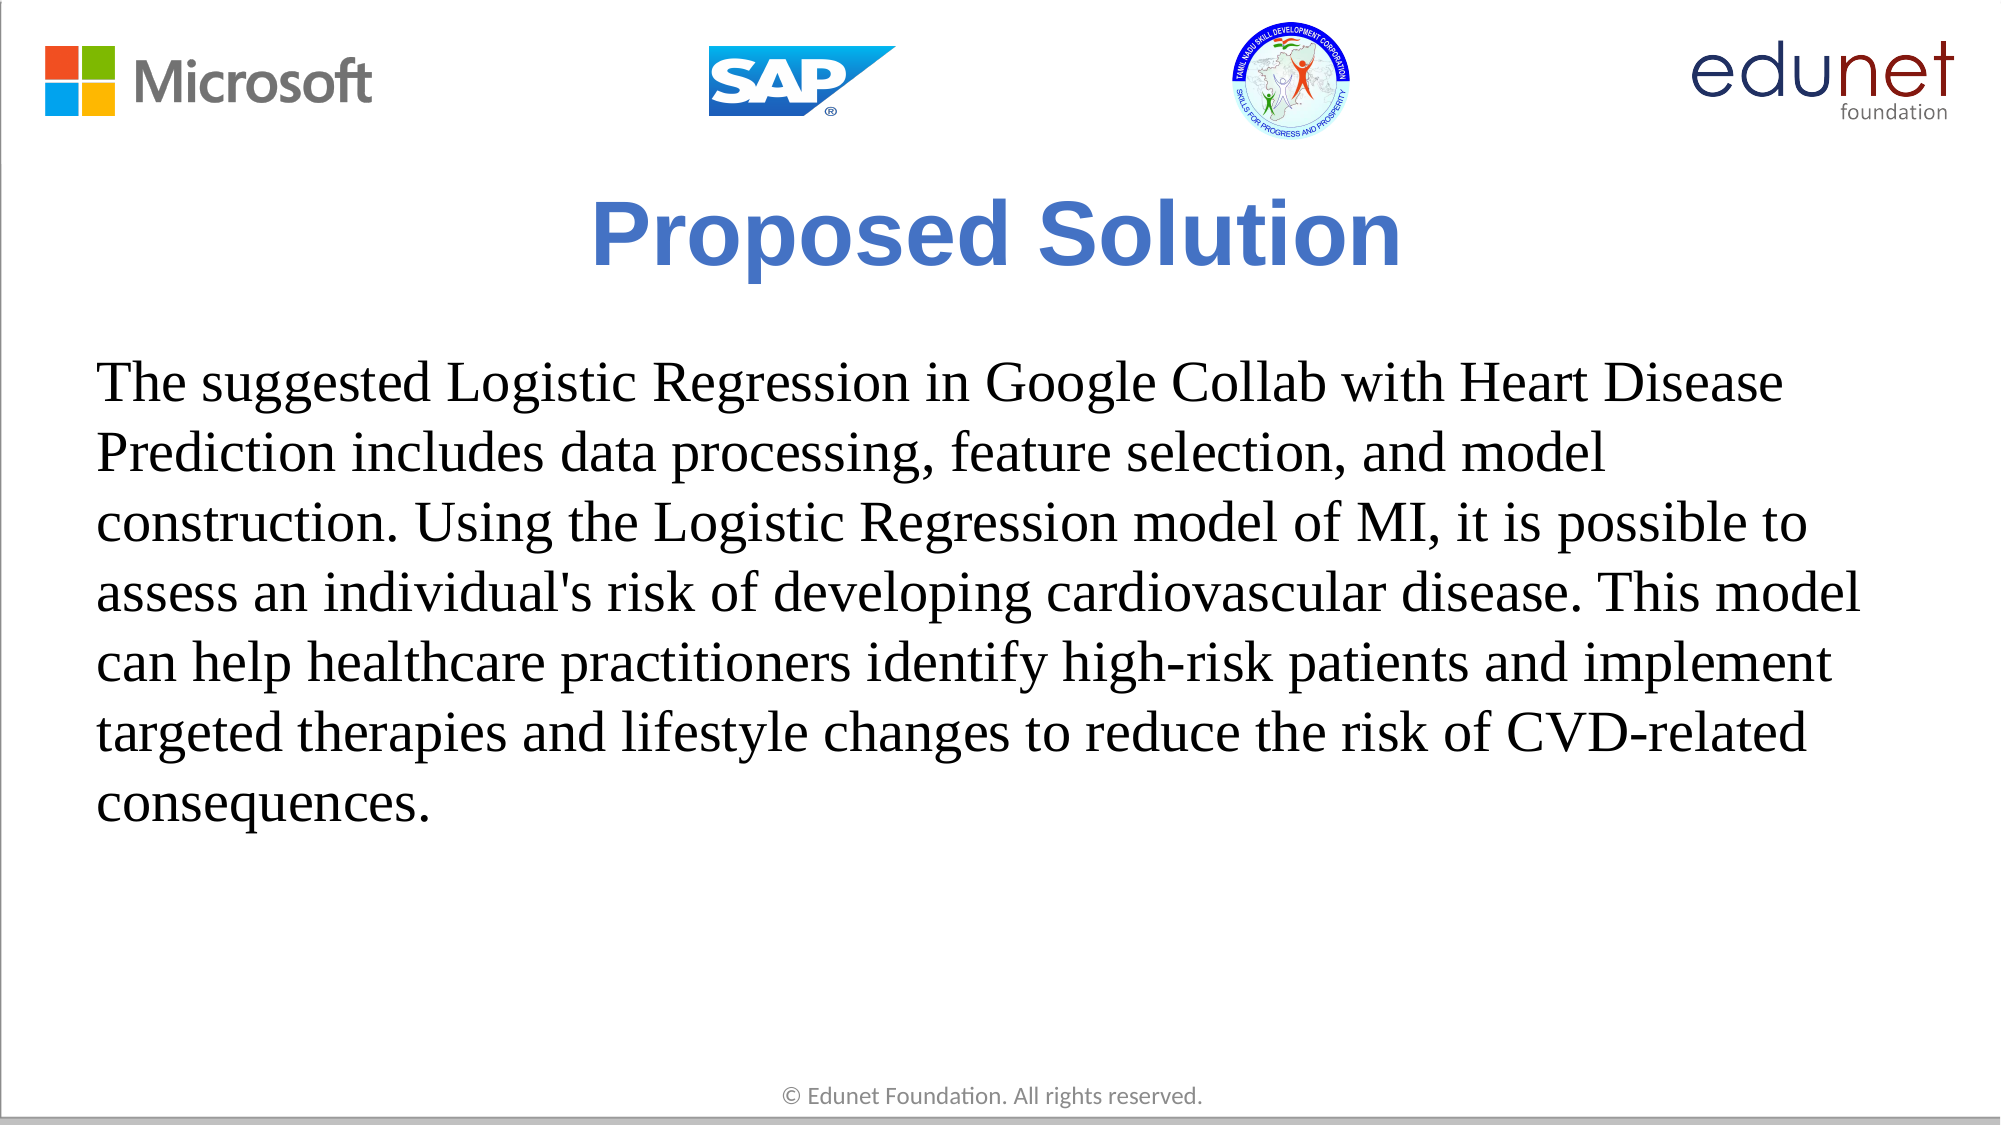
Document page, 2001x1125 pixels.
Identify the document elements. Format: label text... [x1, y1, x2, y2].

picture [709, 48, 896, 116]
picture [0, 0, 2001, 1125]
footer © Edunet Foundation. All rights reserved. [655, 1065, 1331, 1125]
picture [1686, 37, 1957, 125]
title Proposed Solution [247, 158, 1748, 277]
subtitle The suggested Logistic Regression in Google Collab with Heart Disease Prediction includes data processing, feature selection, and model construction. Using the Logistic Regression model of MI, it is possible to assess an individual's risk of developing cardiovascular disease. This model can help healthcare practitioners identify high-risk patients and implement targeted therapies and lifestyle changes to reduce the risk of CVD-related consequences. [81, 277, 1918, 945]
picture [45, 46, 372, 116]
picture [1232, 22, 1350, 140]
